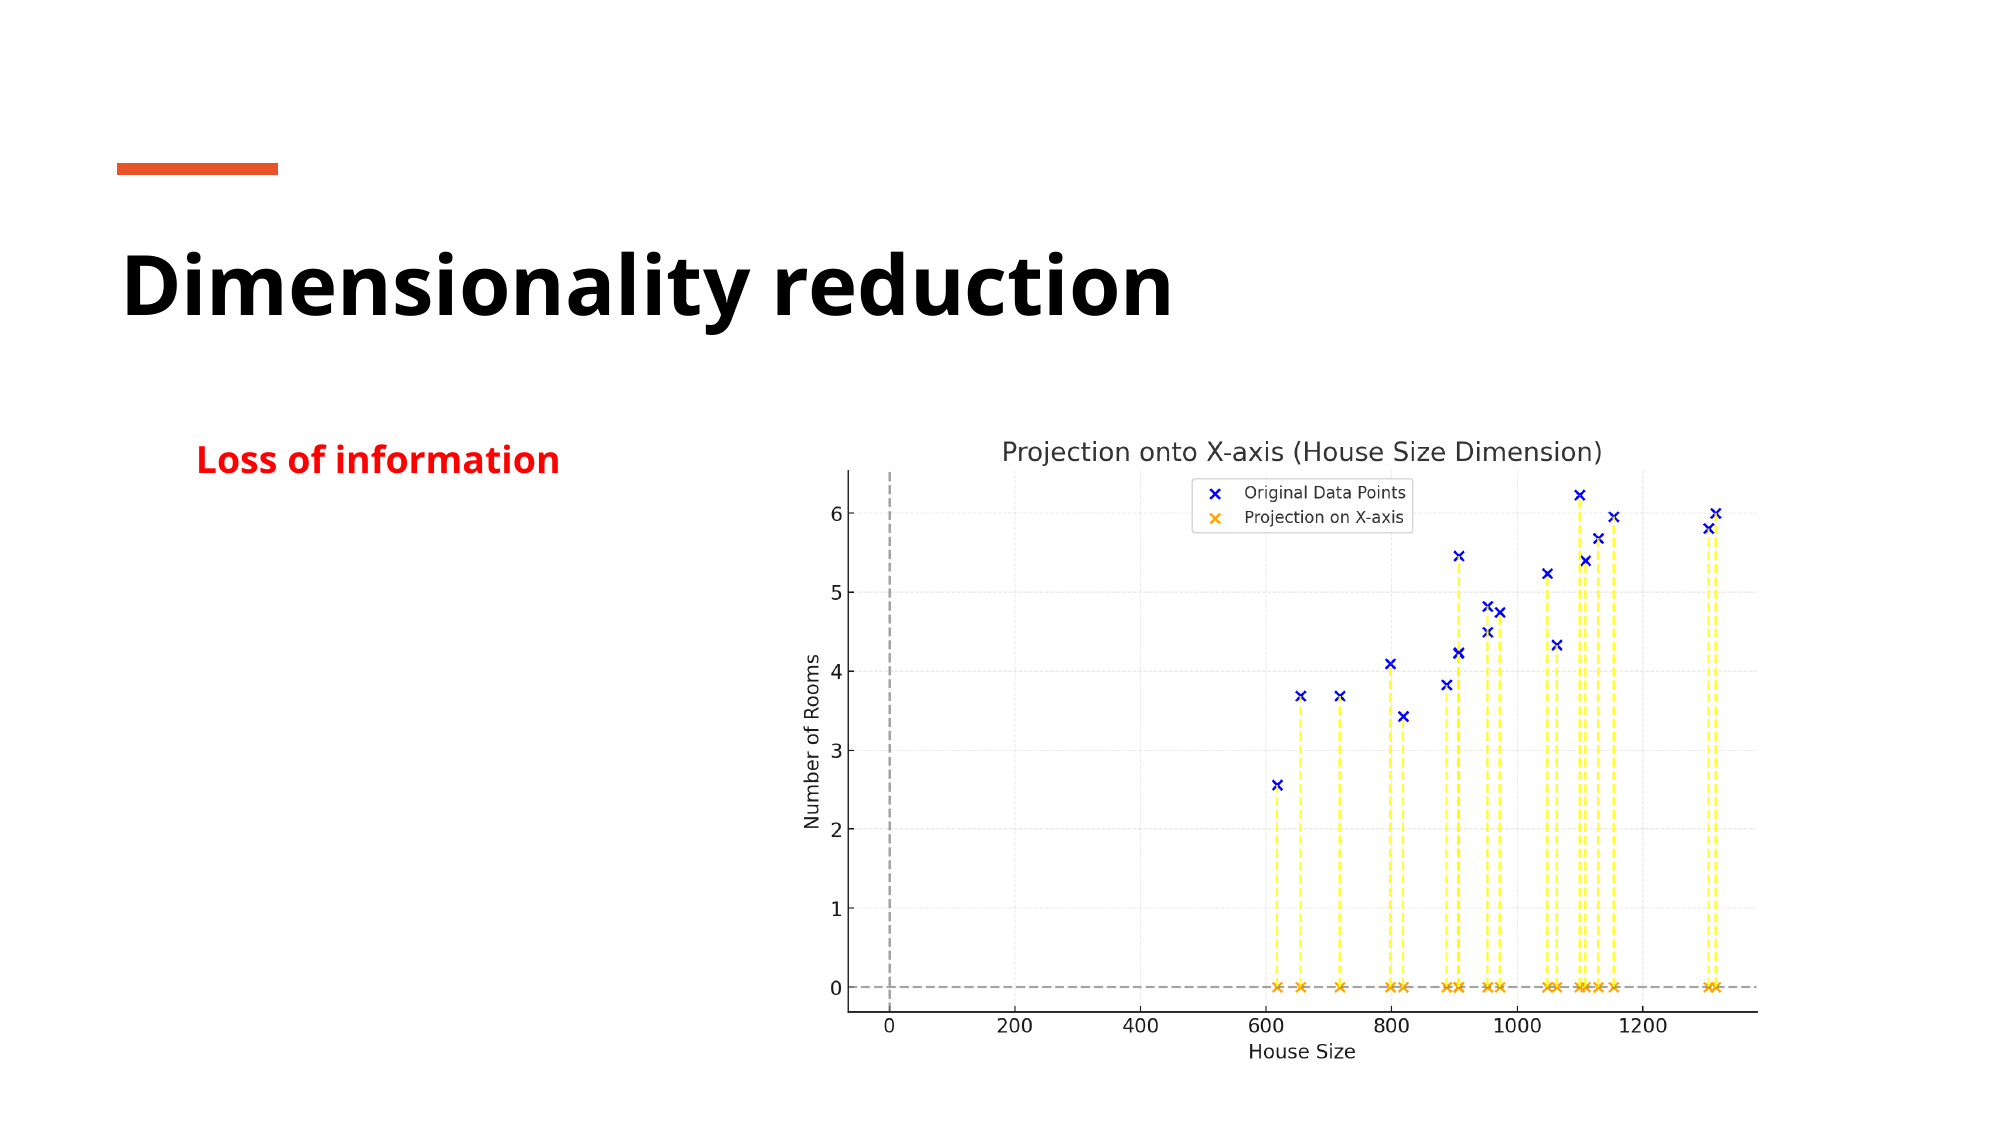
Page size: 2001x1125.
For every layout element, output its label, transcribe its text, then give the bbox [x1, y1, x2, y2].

picture [792, 429, 1768, 1074]
text_box Loss of information [181, 429, 577, 489]
title Dimensionality reduction [105, 224, 1892, 405]
